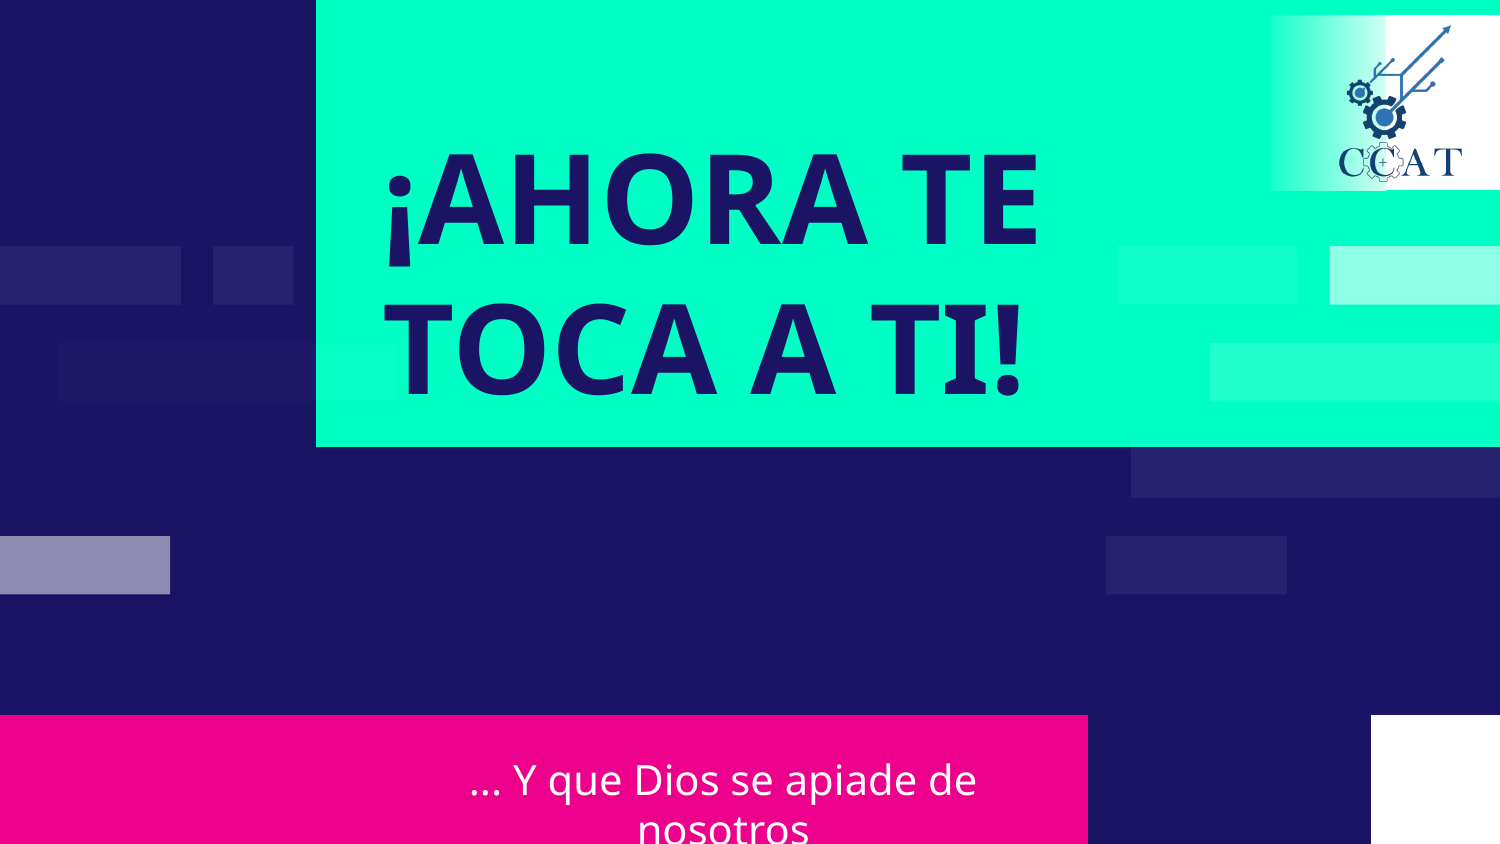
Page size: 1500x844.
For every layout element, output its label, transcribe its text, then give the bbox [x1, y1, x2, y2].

title ¡AHORA TE TOCA A TI! [367, 104, 1280, 214]
subtitle ... Y que Dios se apiade de nosotros [367, 753, 1080, 805]
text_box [1271, 14, 1500, 191]
